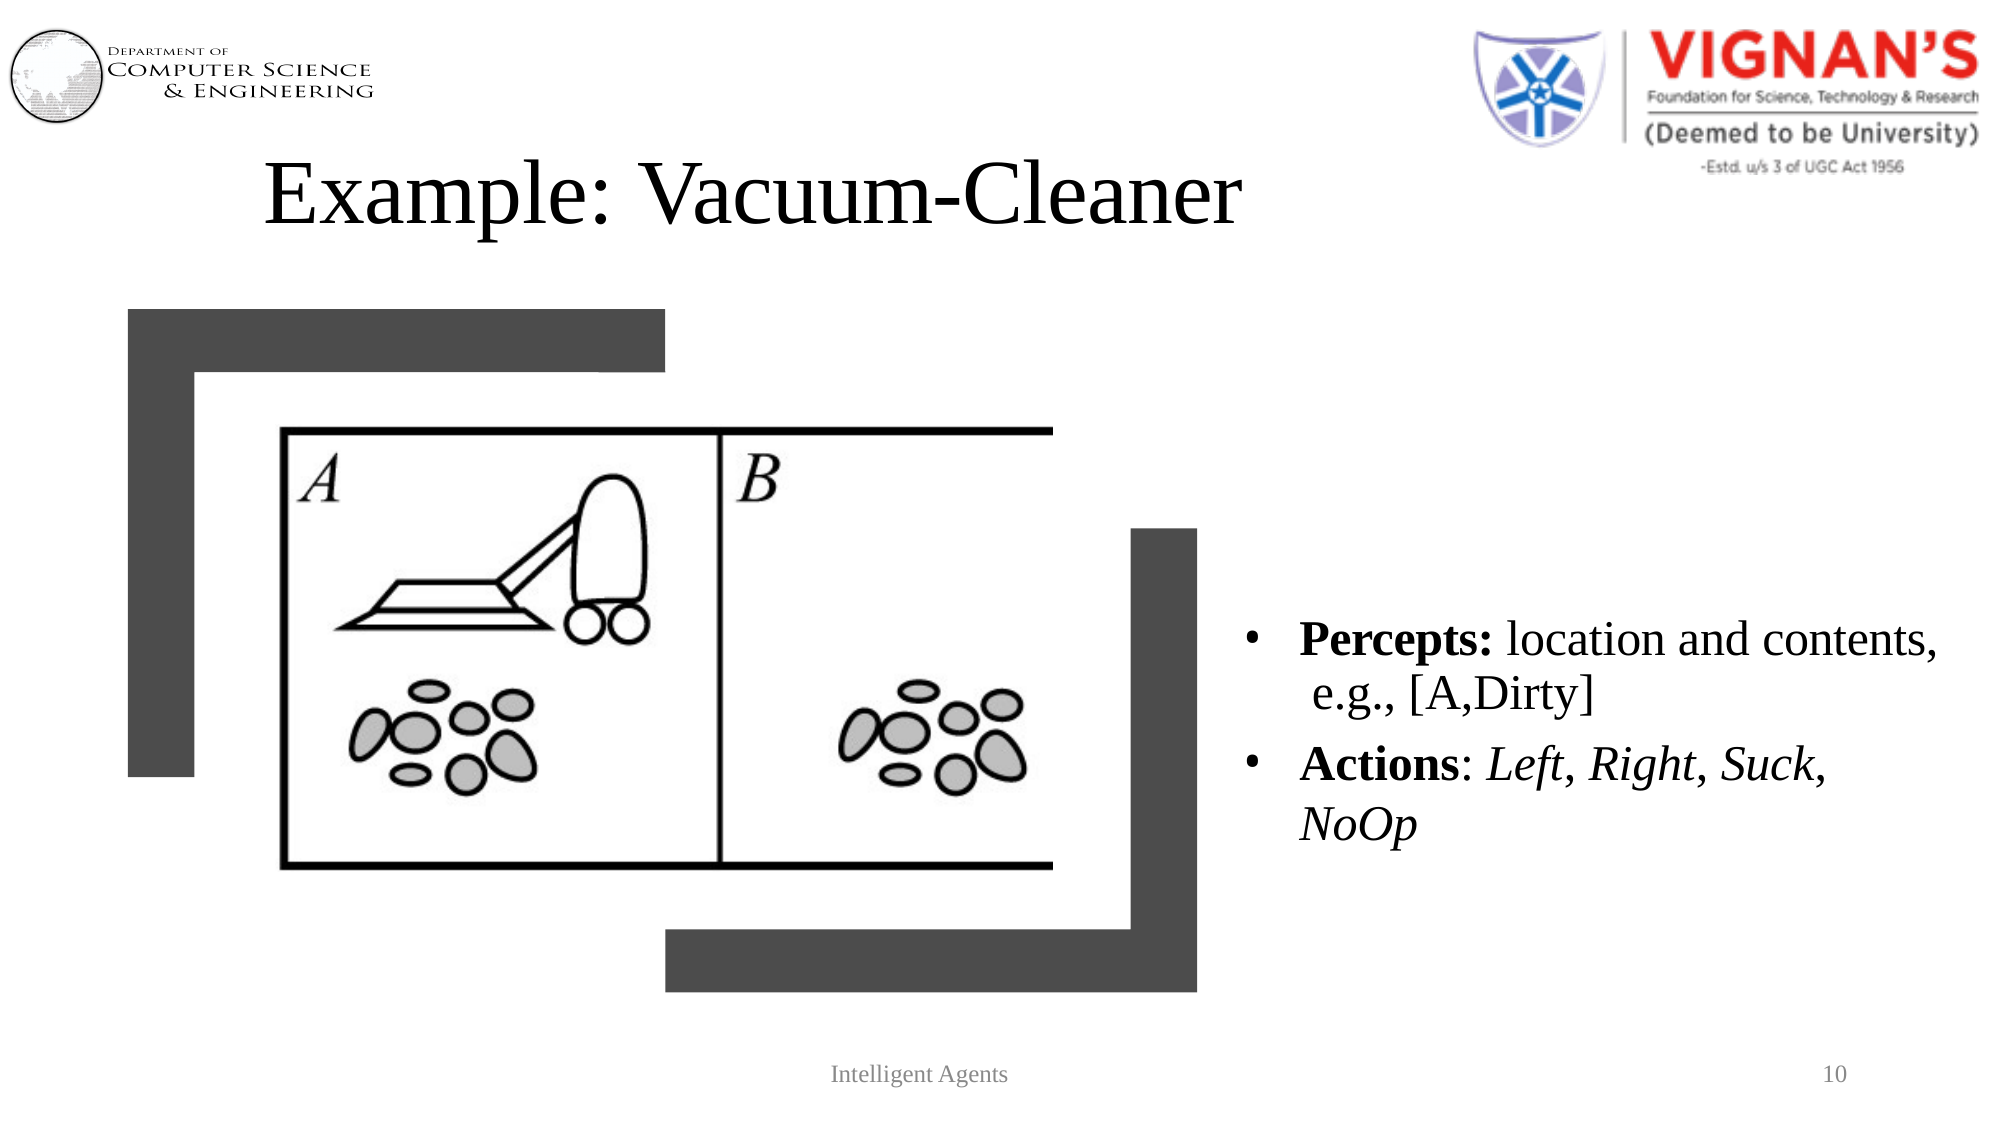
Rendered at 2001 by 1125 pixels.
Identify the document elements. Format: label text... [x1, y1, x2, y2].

picture [1460, 26, 2000, 175]
footer Intelligent Agents [828, 1058, 1172, 1125]
slide_number 10 [1816, 1058, 1854, 1125]
text_box Percepts: location and contents, e.g., [A,Dirty] Actions: Left, Right, Suck, NoOp [1241, 602, 1962, 850]
text_box [665, 528, 1198, 993]
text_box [127, 308, 1053, 872]
picture [0, 0, 462, 214]
title Example: Vacuum-Cleaner [261, 130, 1254, 321]
